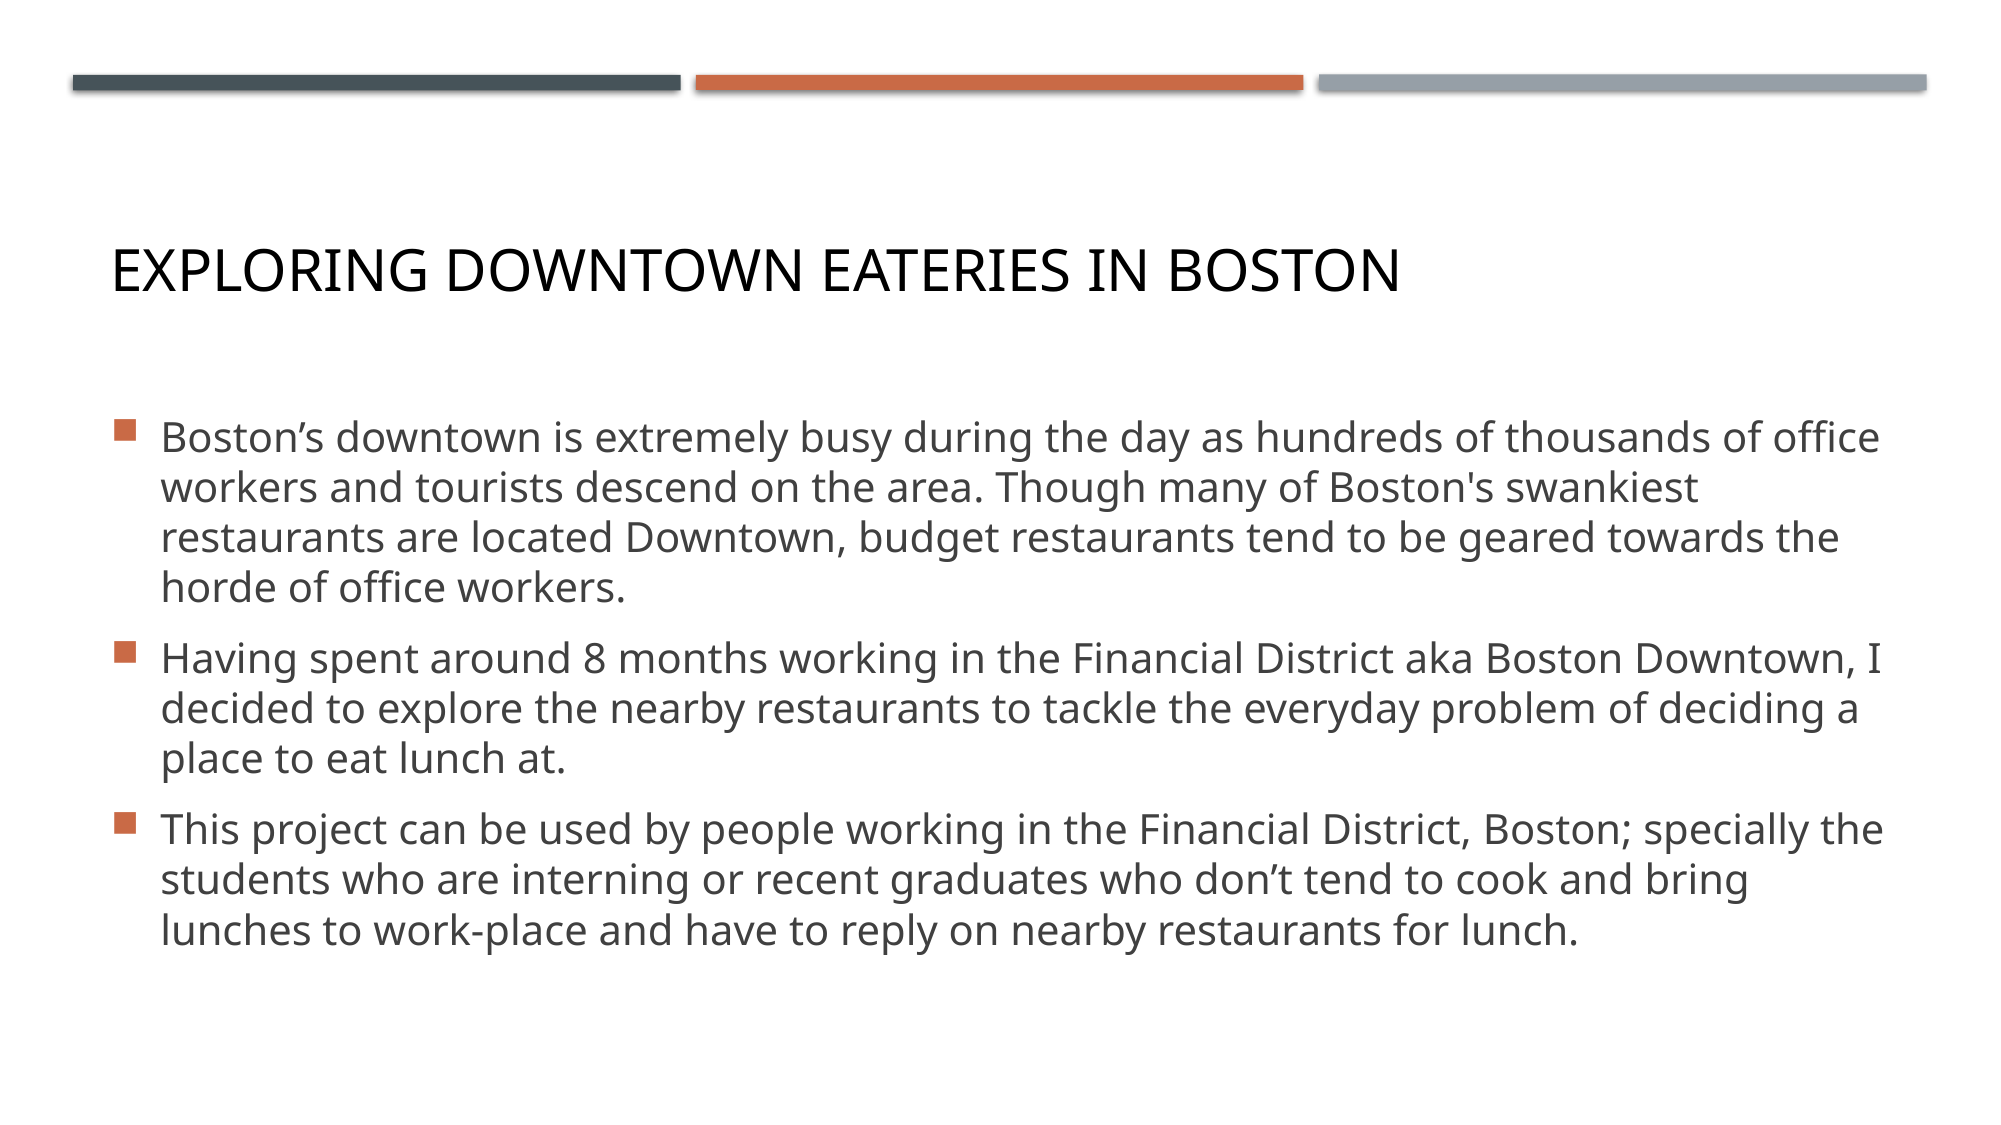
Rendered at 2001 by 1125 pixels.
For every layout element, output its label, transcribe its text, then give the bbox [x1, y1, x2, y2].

list Boston’s downtown is extremely busy during the day as hundreds of thousands of office workers and tourists descend on the area. Though many of Boston's swankiest restaurants are located Downtown, budget restaurants tend to be geared towards the horde of office workers. Having spent around 8 months working in the Financial District aka Boston Downtown, I decided to explore the nearby restaurants to tackle the everyday problem of deciding a place to eat lunch at. This project can be used by people working in the Financial District, Boston; specially the students who are interning or recent graduates who don’t tend to cook and bring lunches to work-place and have to reply on nearby restaurants for lunch. [95, 383, 1905, 981]
title Exploring Downtown Eateries in Boston [95, 115, 1905, 311]
